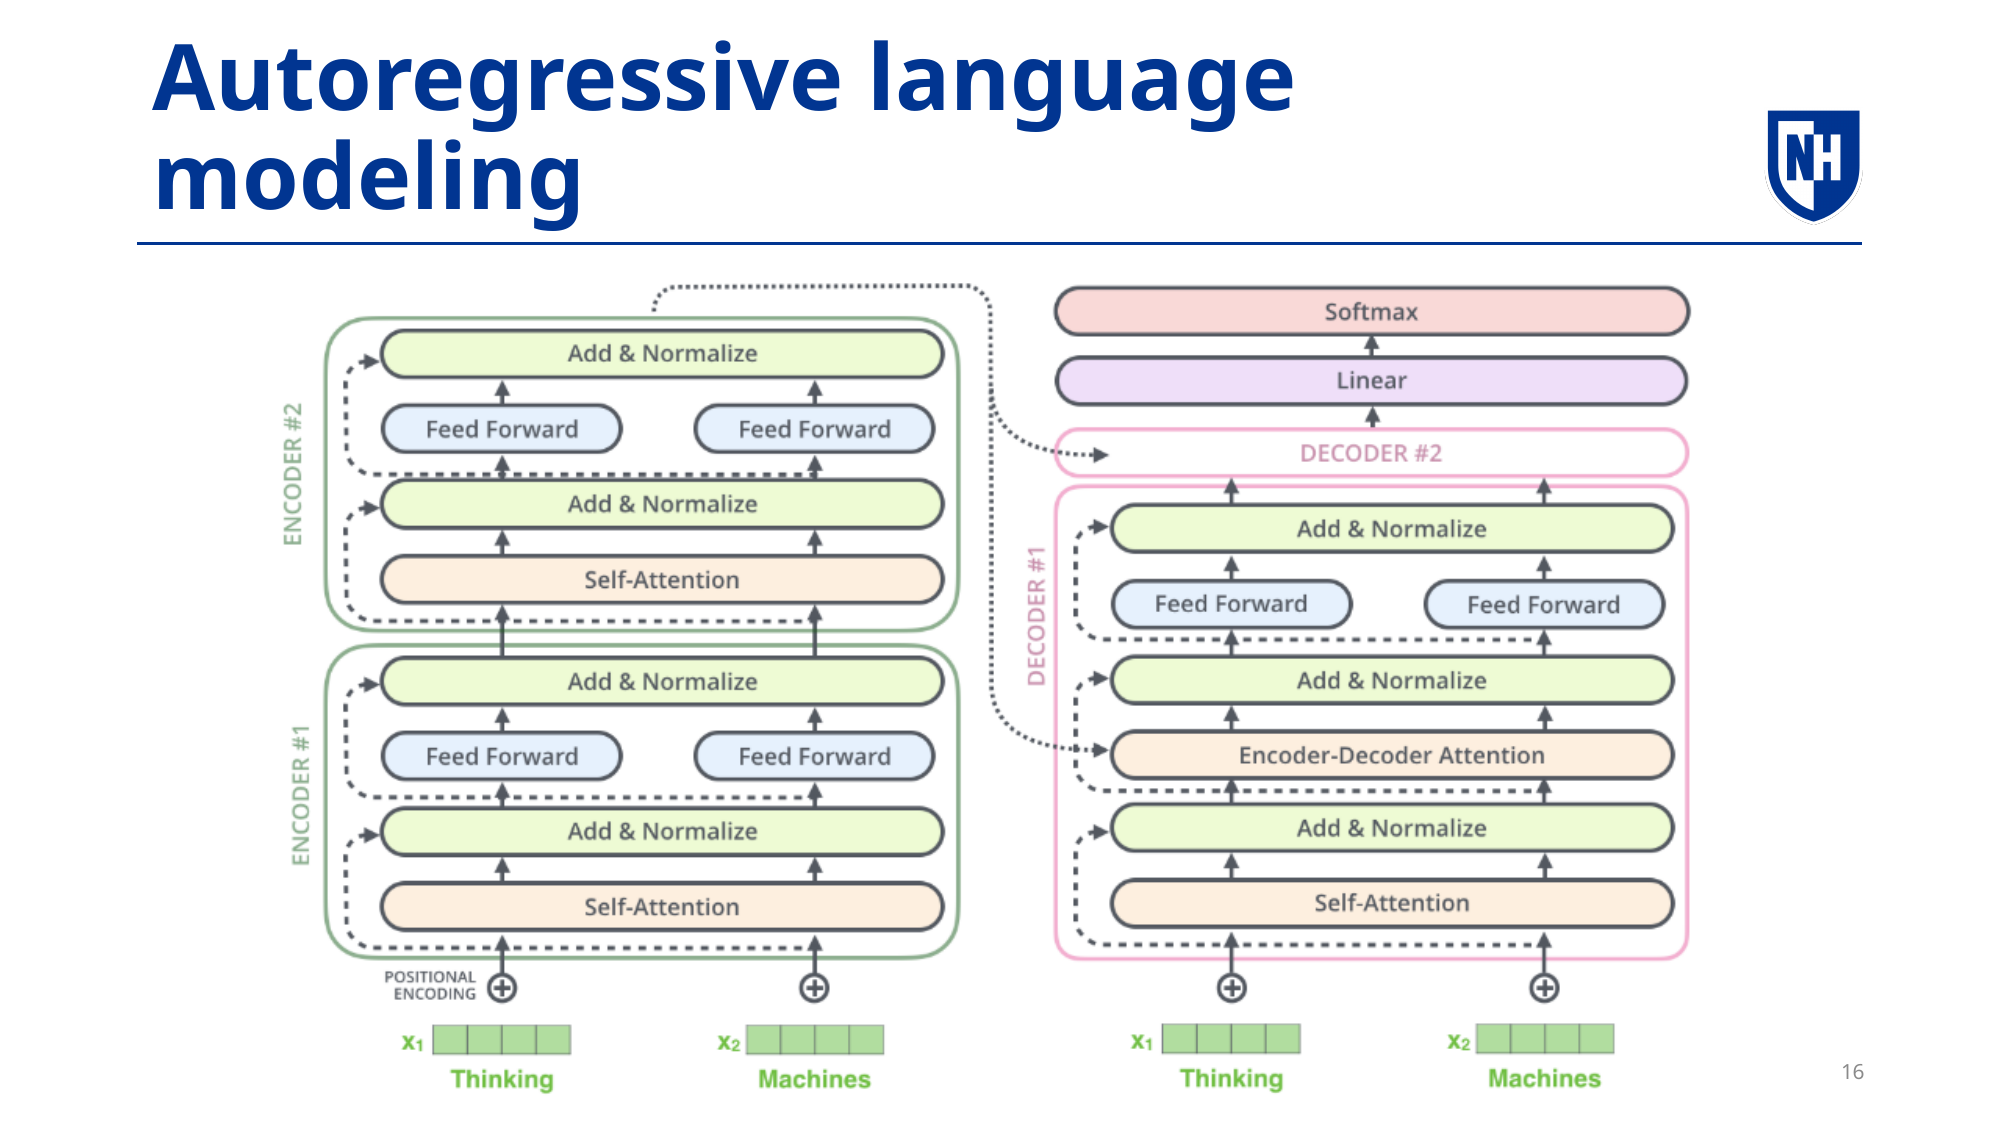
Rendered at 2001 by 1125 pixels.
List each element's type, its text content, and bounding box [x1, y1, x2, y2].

picture [256, 257, 1710, 1125]
slide_number 16 [1710, 1042, 1880, 1103]
title Autoregressive language modeling [137, 92, 1765, 237]
picture [1765, 107, 1863, 237]
